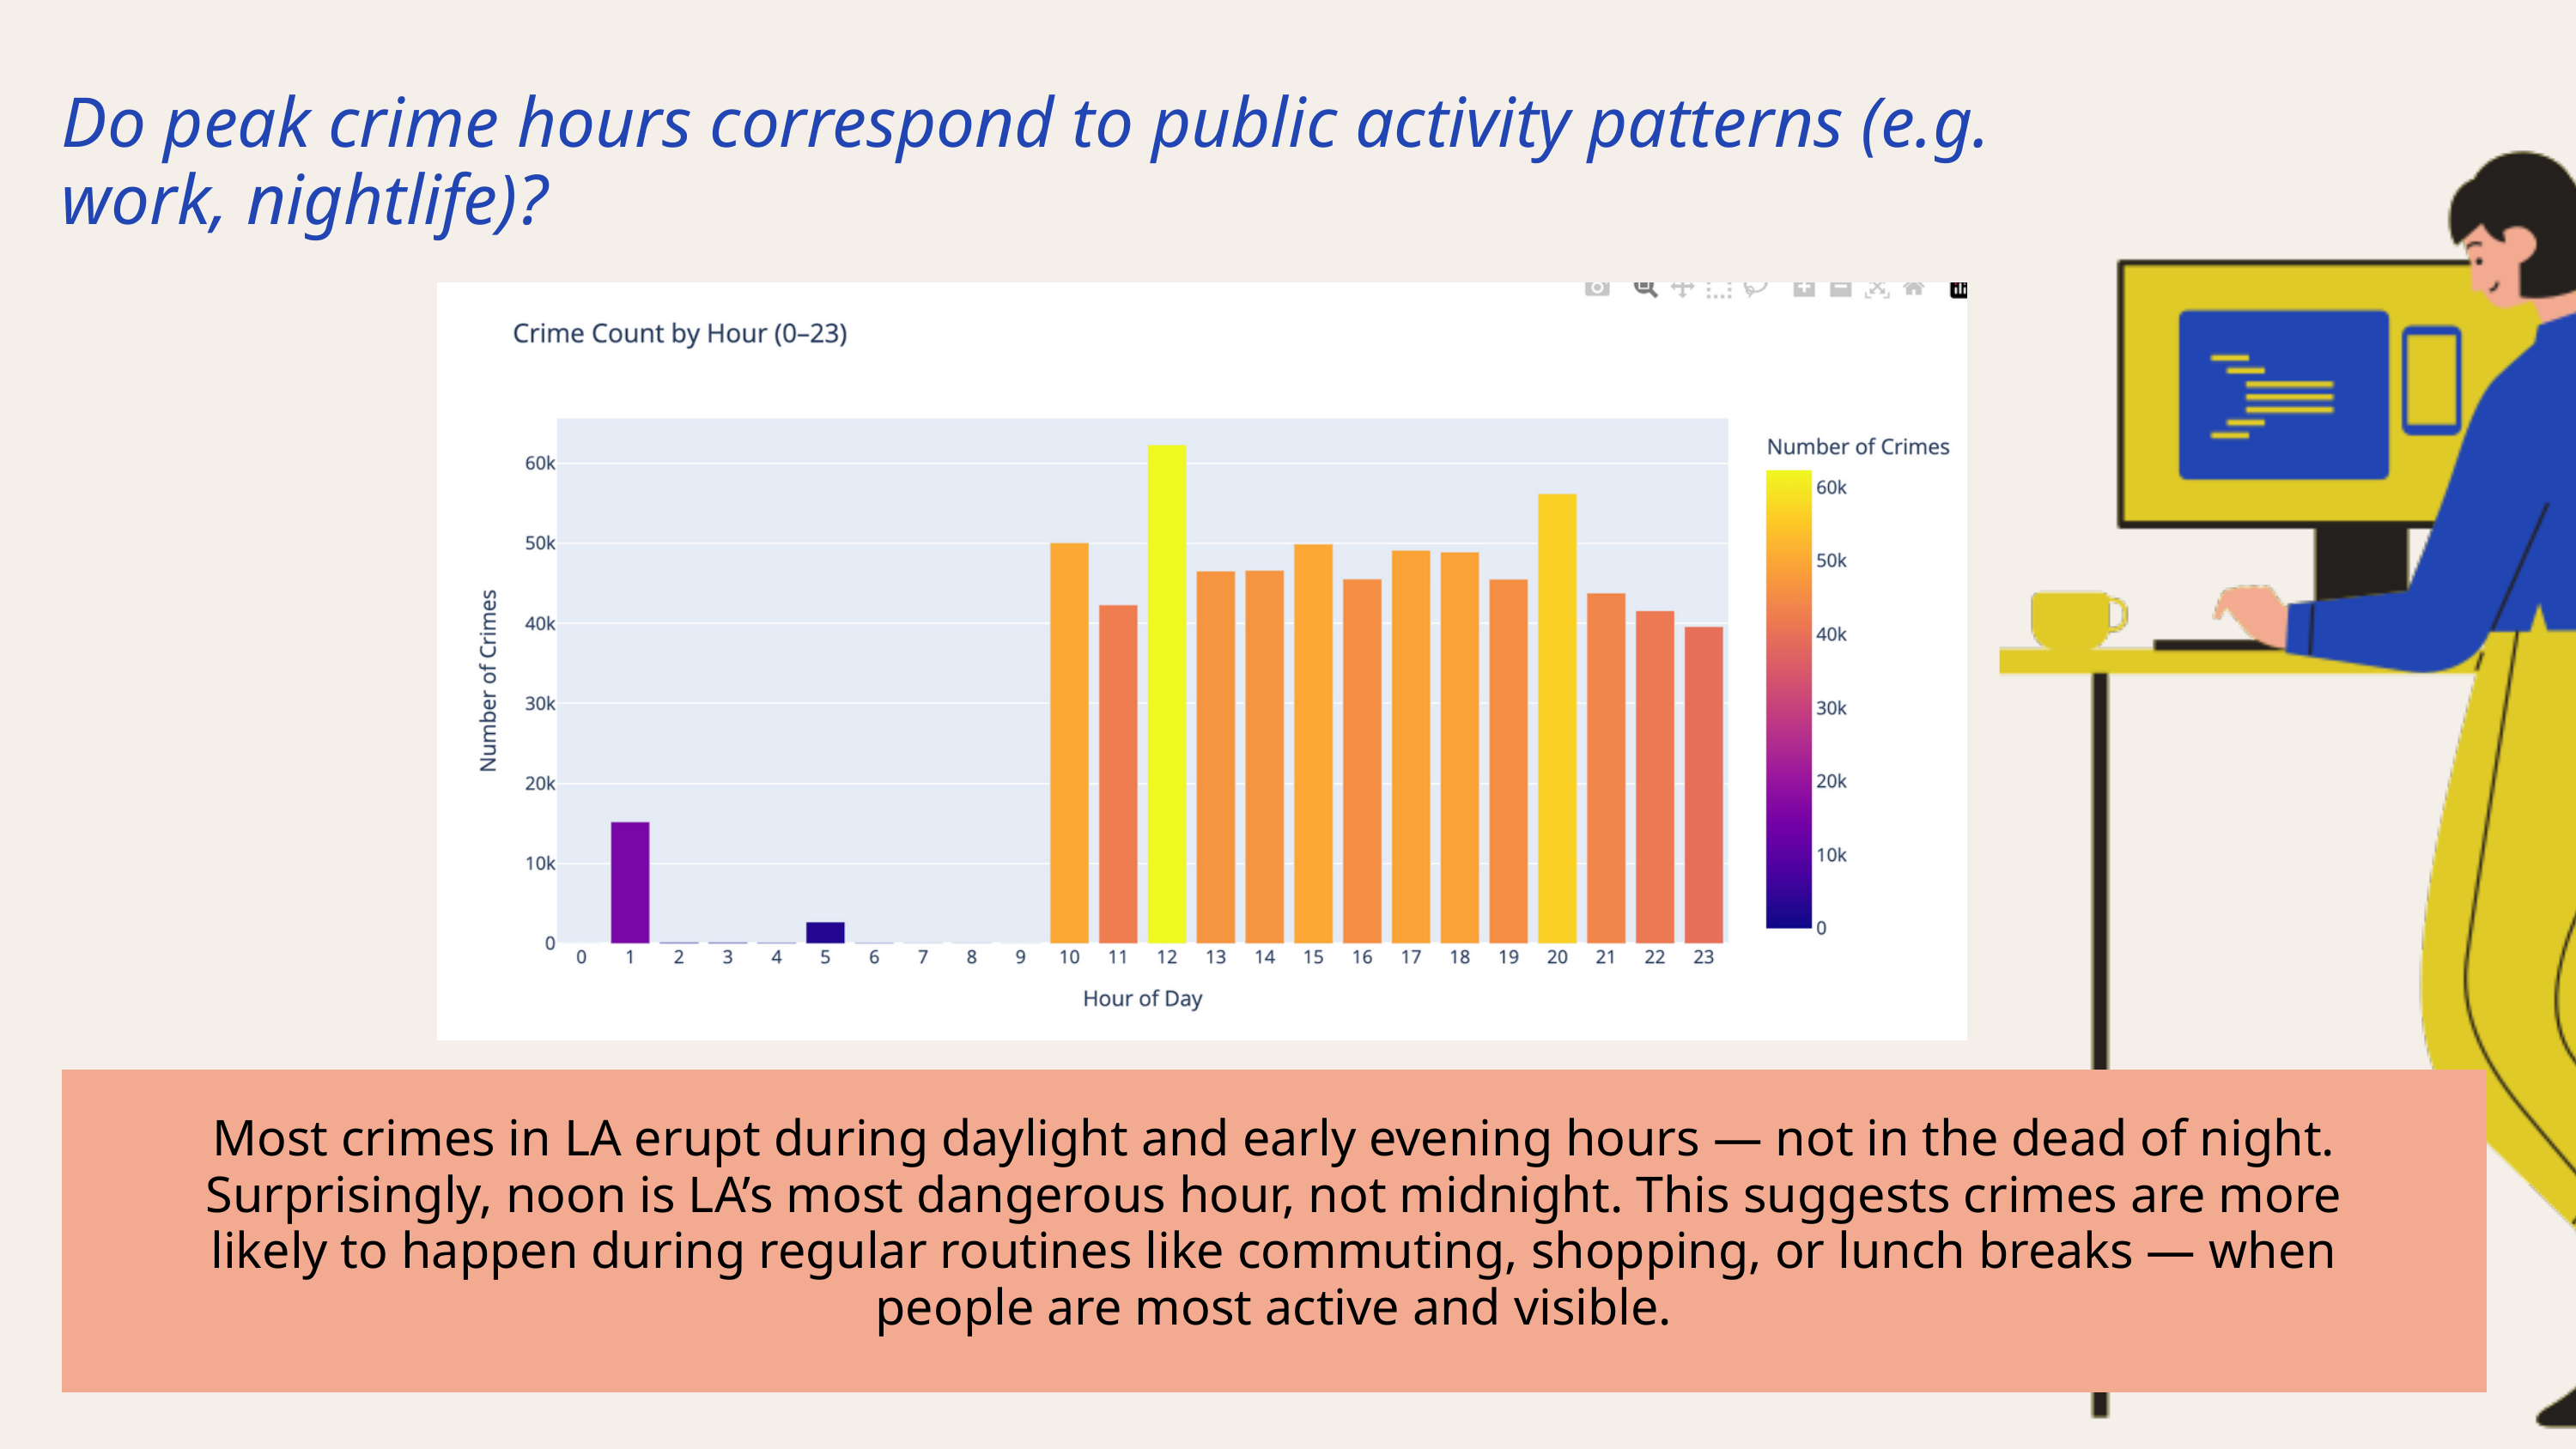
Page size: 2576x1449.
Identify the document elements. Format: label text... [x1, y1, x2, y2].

text_box [1999, 144, 2576, 1437]
text_box [437, 282, 1967, 1040]
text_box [61, 1069, 2488, 1392]
text_box Do peak crime hours correspond to public activity patterns (e.g. work, nightlife)? [61, 82, 2121, 239]
